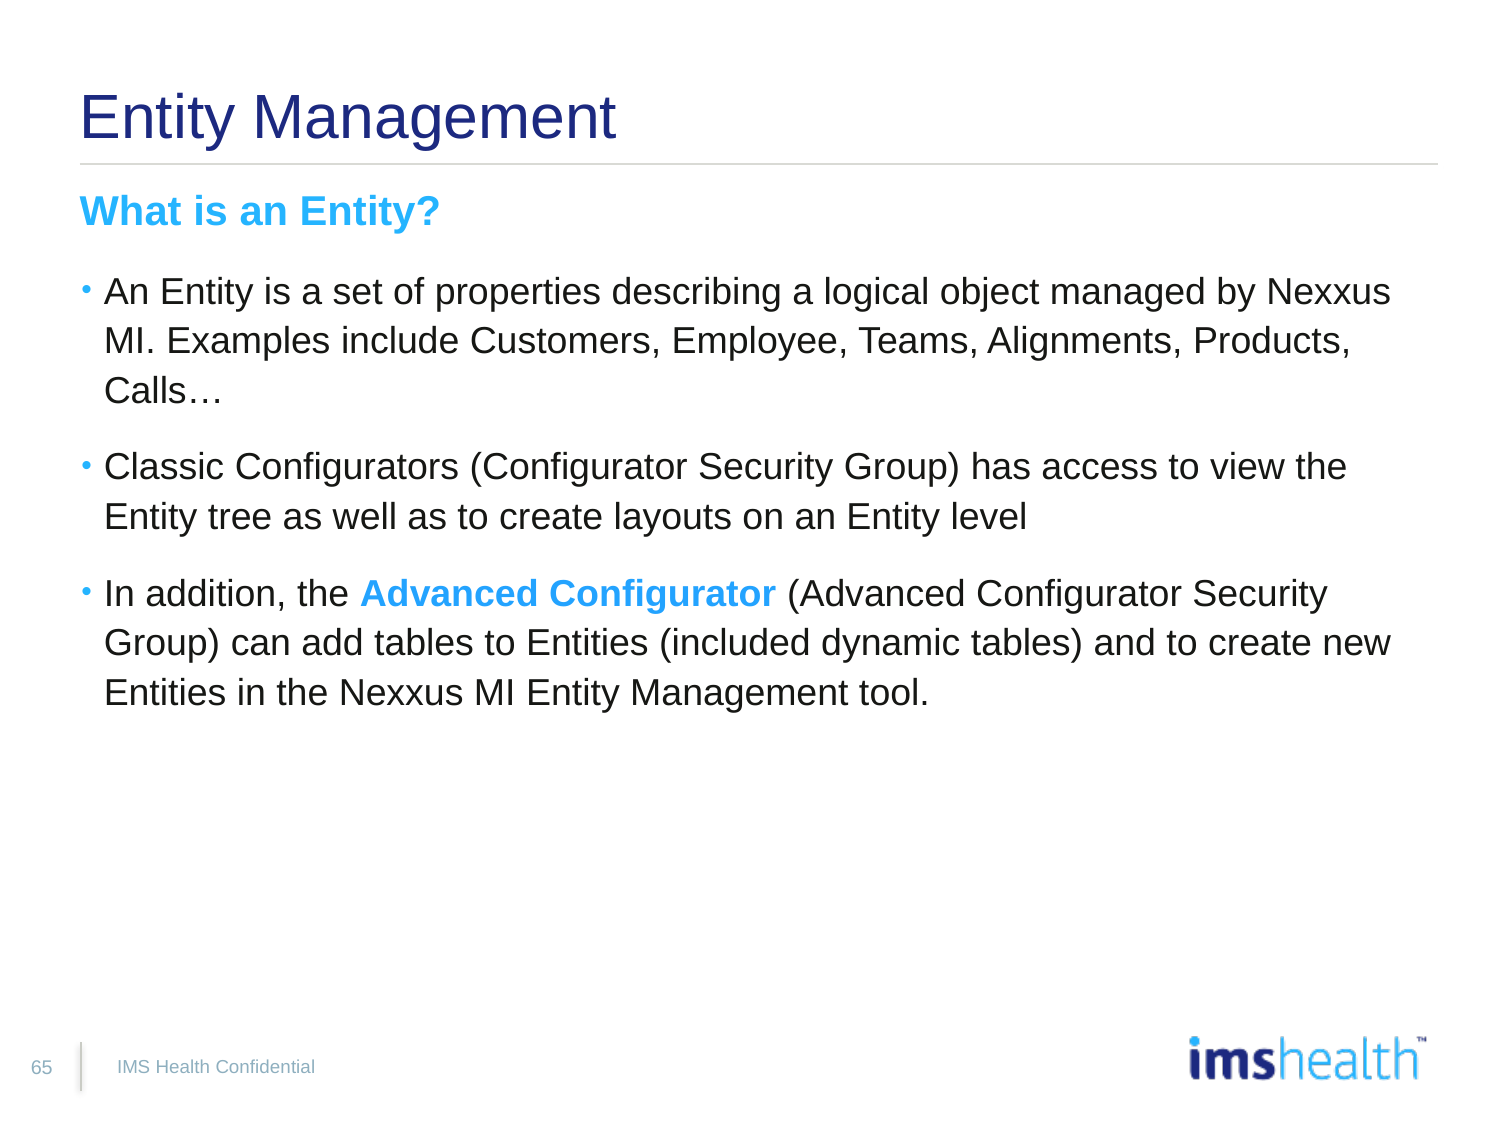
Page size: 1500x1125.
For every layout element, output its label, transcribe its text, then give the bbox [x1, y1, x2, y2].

list What is an Entity? [79, 178, 1438, 313]
picture [1187, 1029, 1428, 1091]
list An Entity is a set of properties describing a logical object managed by Nexxus MI. Examples include Customers, Employee, Teams, Alignments, Products, Calls… Classic Configurators (Configurator Security Group) has access to view the Entity tree as well as to create layouts on an Entity level In addition, the Advanced Configurator (Advanced Configurator Security Group) can add tables to Entities (included dynamic tables) and to create new Entities in the Nexxus MI Entity Management tool. [81, 262, 1440, 998]
footer IMS Health Confidential [102, 1036, 1042, 1097]
title Entity Management [79, 12, 1438, 152]
